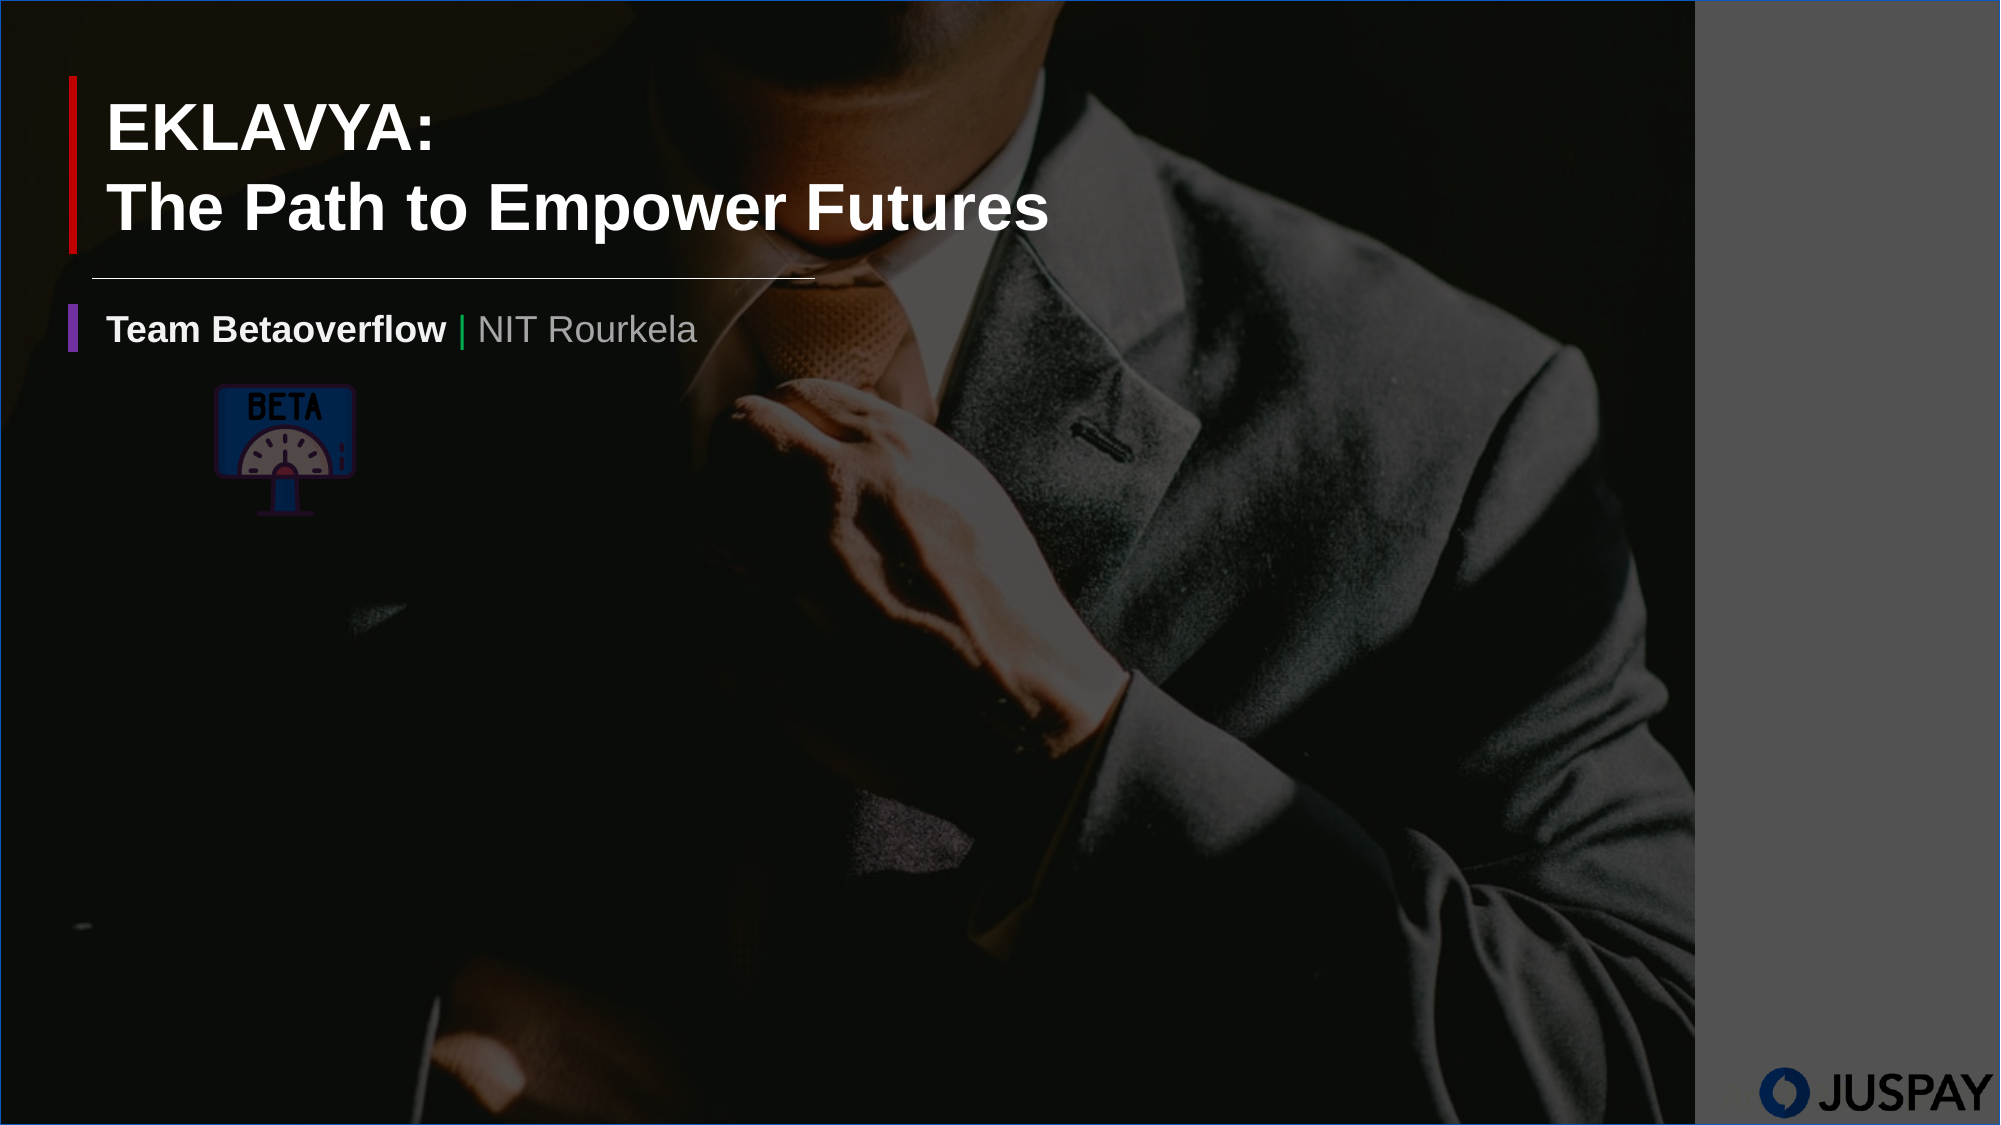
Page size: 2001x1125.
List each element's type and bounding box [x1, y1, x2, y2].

text_box [1695, 284, 2000, 1125]
picture [0, 0, 2000, 1125]
text_box [1695, 0, 2000, 76]
